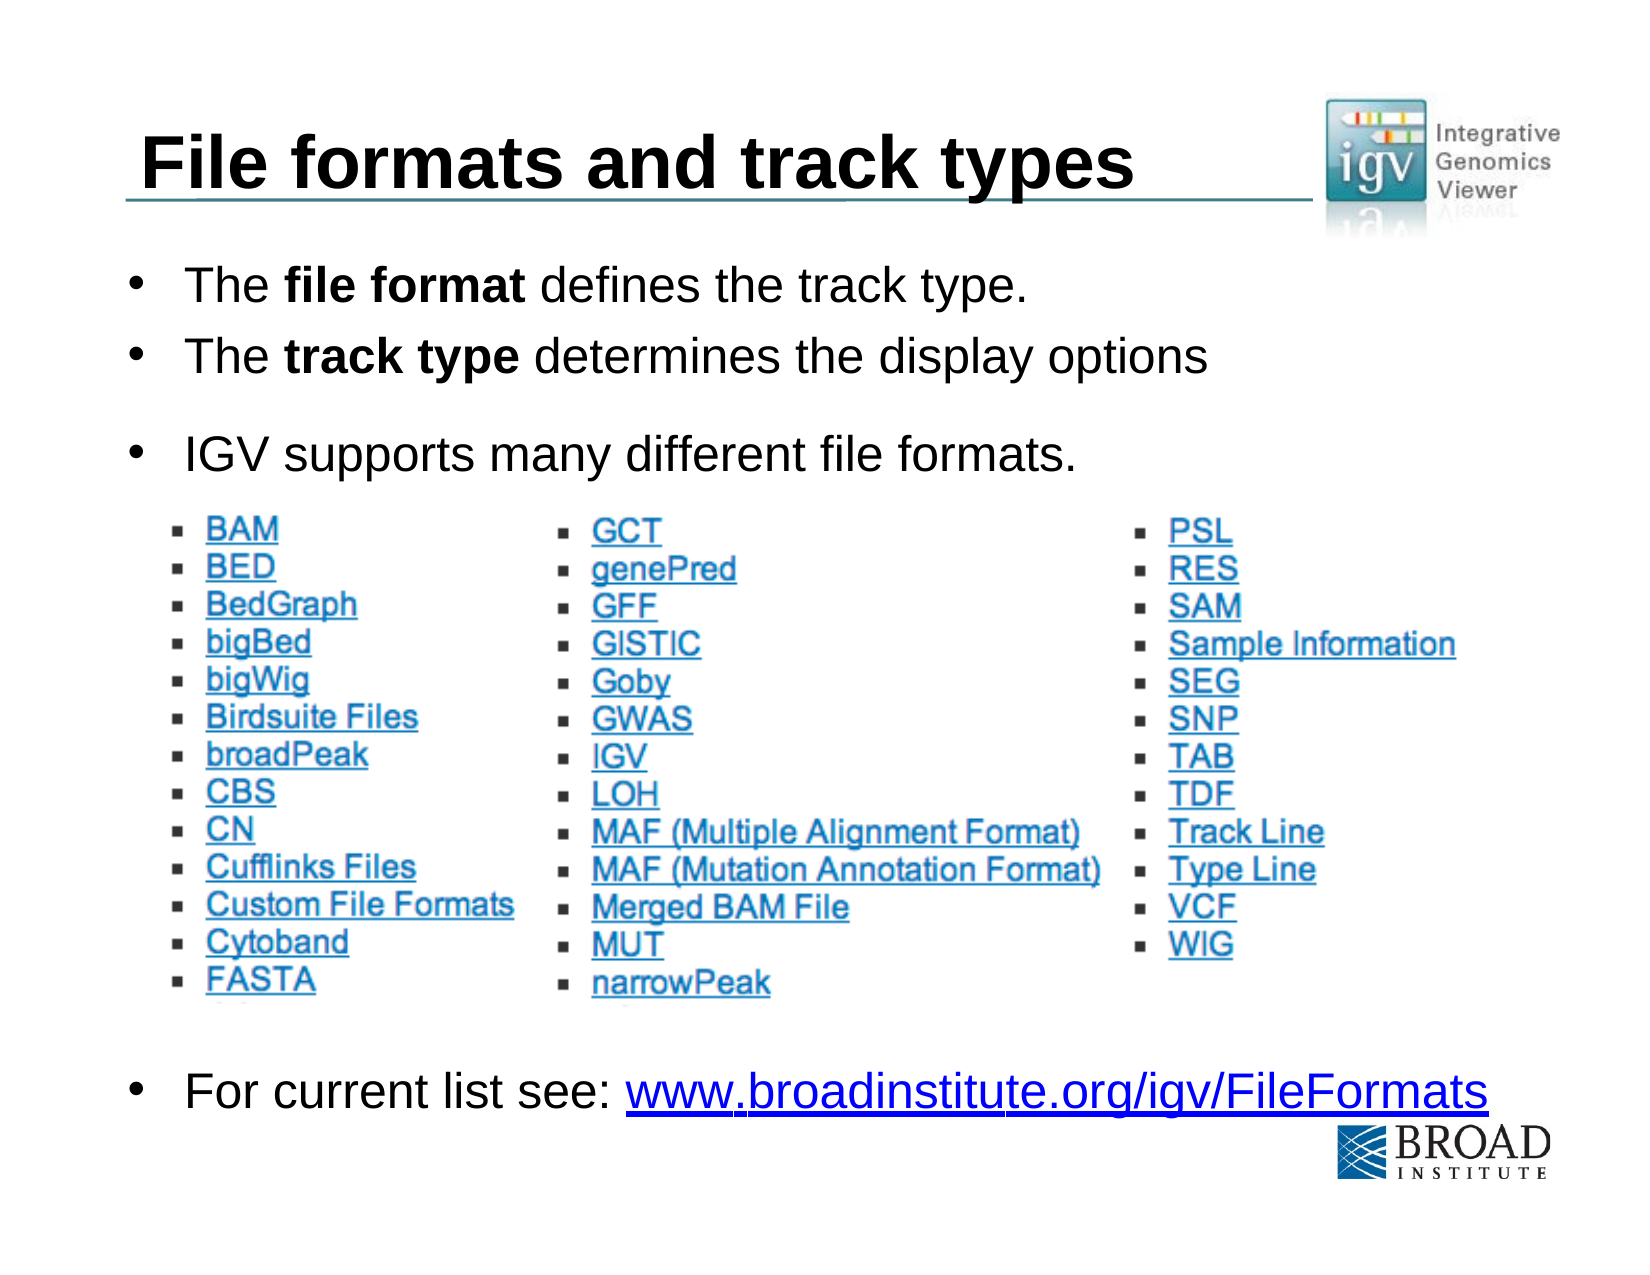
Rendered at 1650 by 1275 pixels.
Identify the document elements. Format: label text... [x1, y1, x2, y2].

text_box The file format defines the track type. The track type determines the display options IGV supports many different file formats. [125, 252, 1212, 481]
text_box [1125, 512, 1482, 969]
text_box For current list see: www.broadinstitute.org/igv/FileFormats [125, 1058, 1490, 1119]
picture [1325, 92, 1560, 238]
picture [1337, 1124, 1551, 1179]
text_box [156, 512, 540, 1004]
text_box [544, 512, 1117, 1007]
title File formats and track types [113, 113, 1537, 327]
